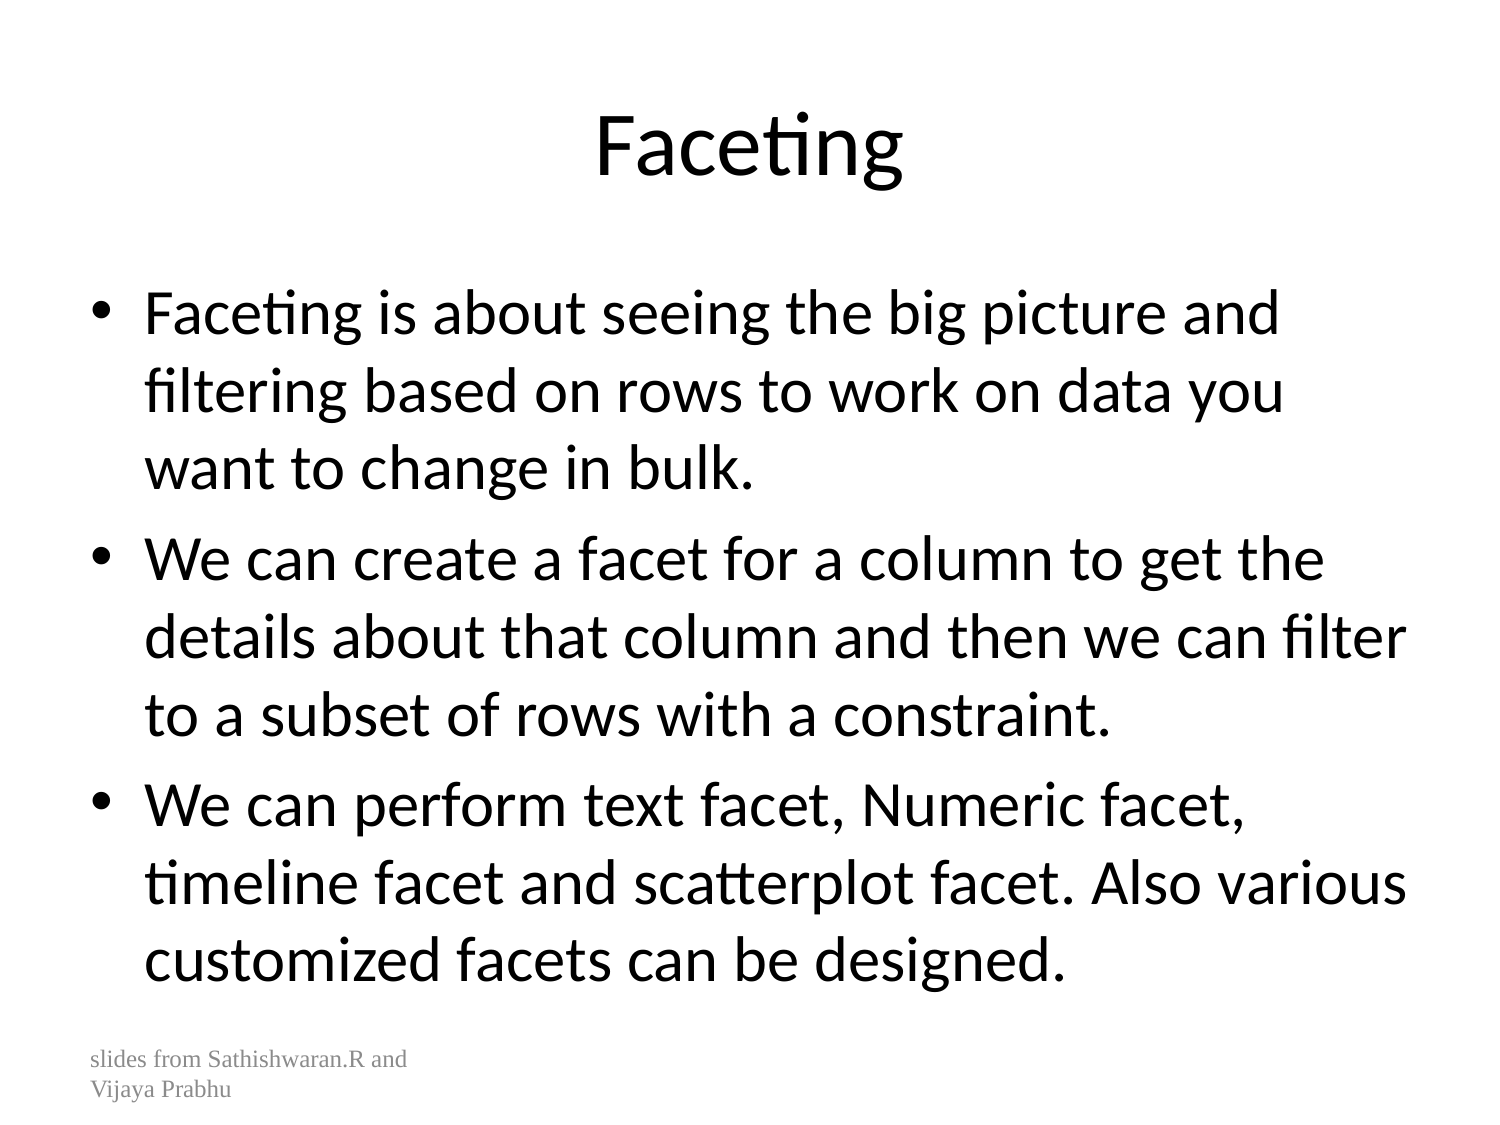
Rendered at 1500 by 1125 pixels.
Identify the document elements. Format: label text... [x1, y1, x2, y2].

title Faceting [75, 45, 1425, 233]
list Faceting is about seeing the big picture and filtering based on rows to work on data you want to change in bulk. We can create a facet for a column to get the details about that column and then we can filter to a subset of rows with a constraint. We can perform text facet, Numeric facet, timeline facet and scatterplot facet. Also various customized facets can be designed. [75, 262, 1425, 1005]
slide_number slides from Sathishwaran.R and Vijaya Prabhu [75, 1042, 425, 1103]
